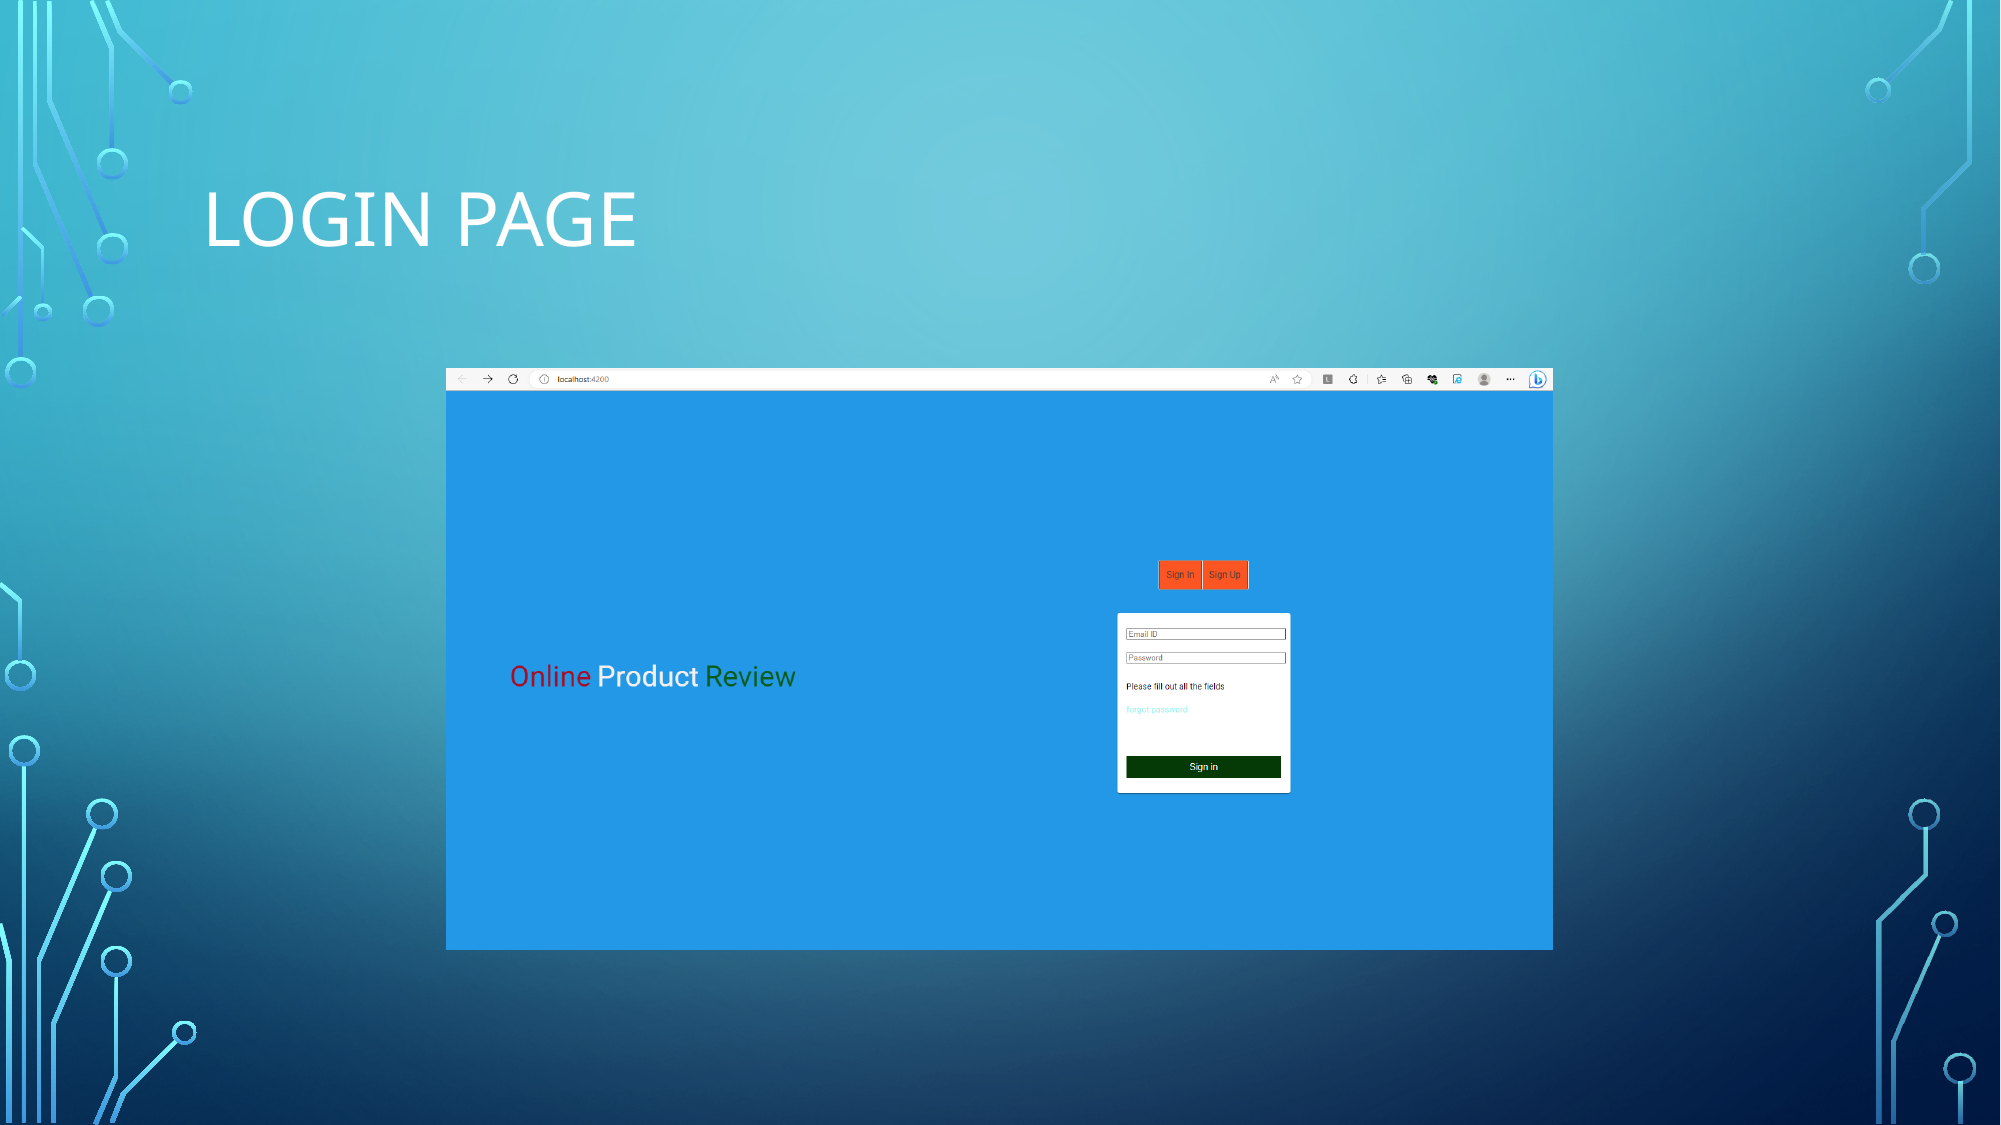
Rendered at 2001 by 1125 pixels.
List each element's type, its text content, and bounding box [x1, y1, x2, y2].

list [446, 368, 1554, 951]
title Login page [187, 101, 1813, 344]
